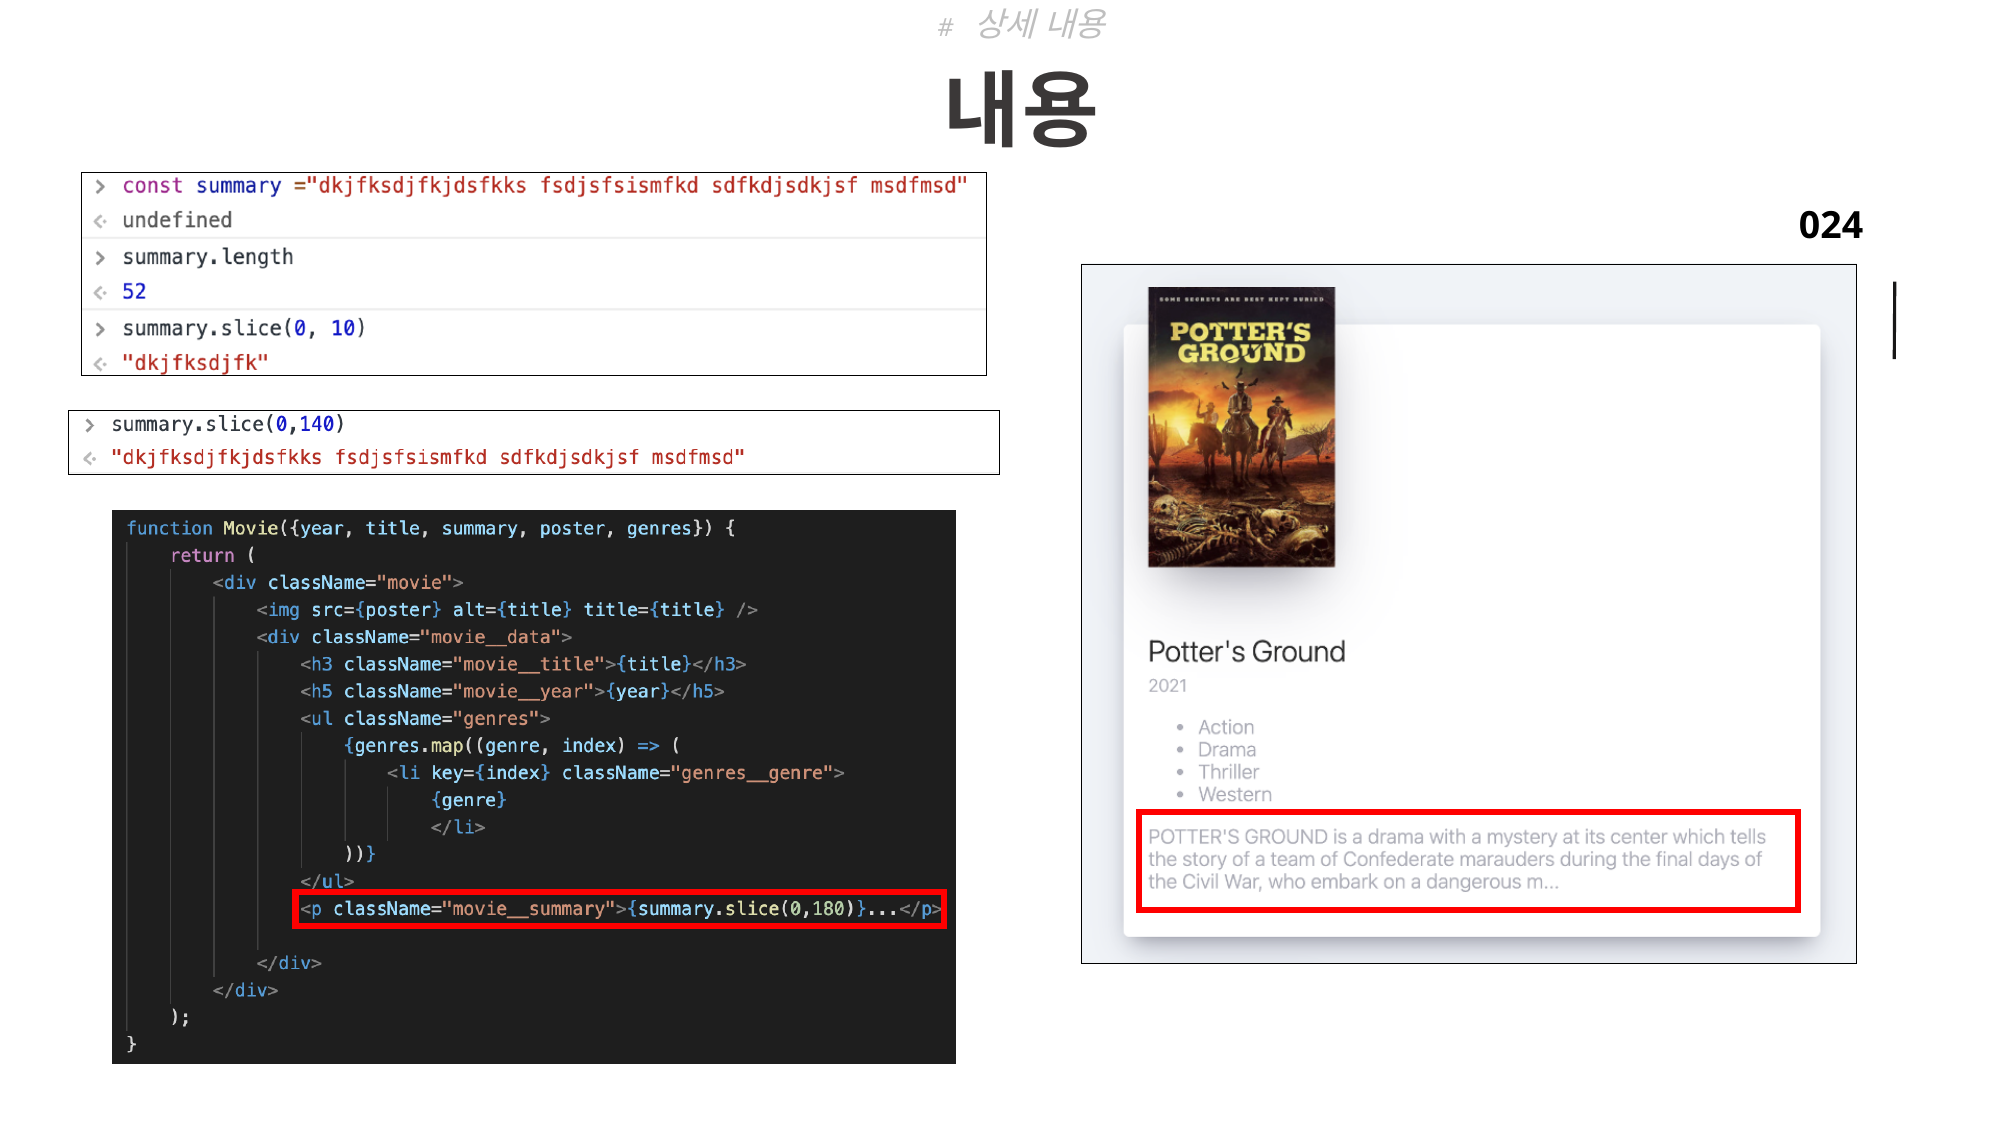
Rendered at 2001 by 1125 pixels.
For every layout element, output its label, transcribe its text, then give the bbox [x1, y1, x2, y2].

picture [1081, 263, 1857, 964]
text_box 내용 [370, 61, 1672, 196]
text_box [68, 172, 1000, 1064]
text_box # 상세 내용 [696, 0, 1346, 62]
